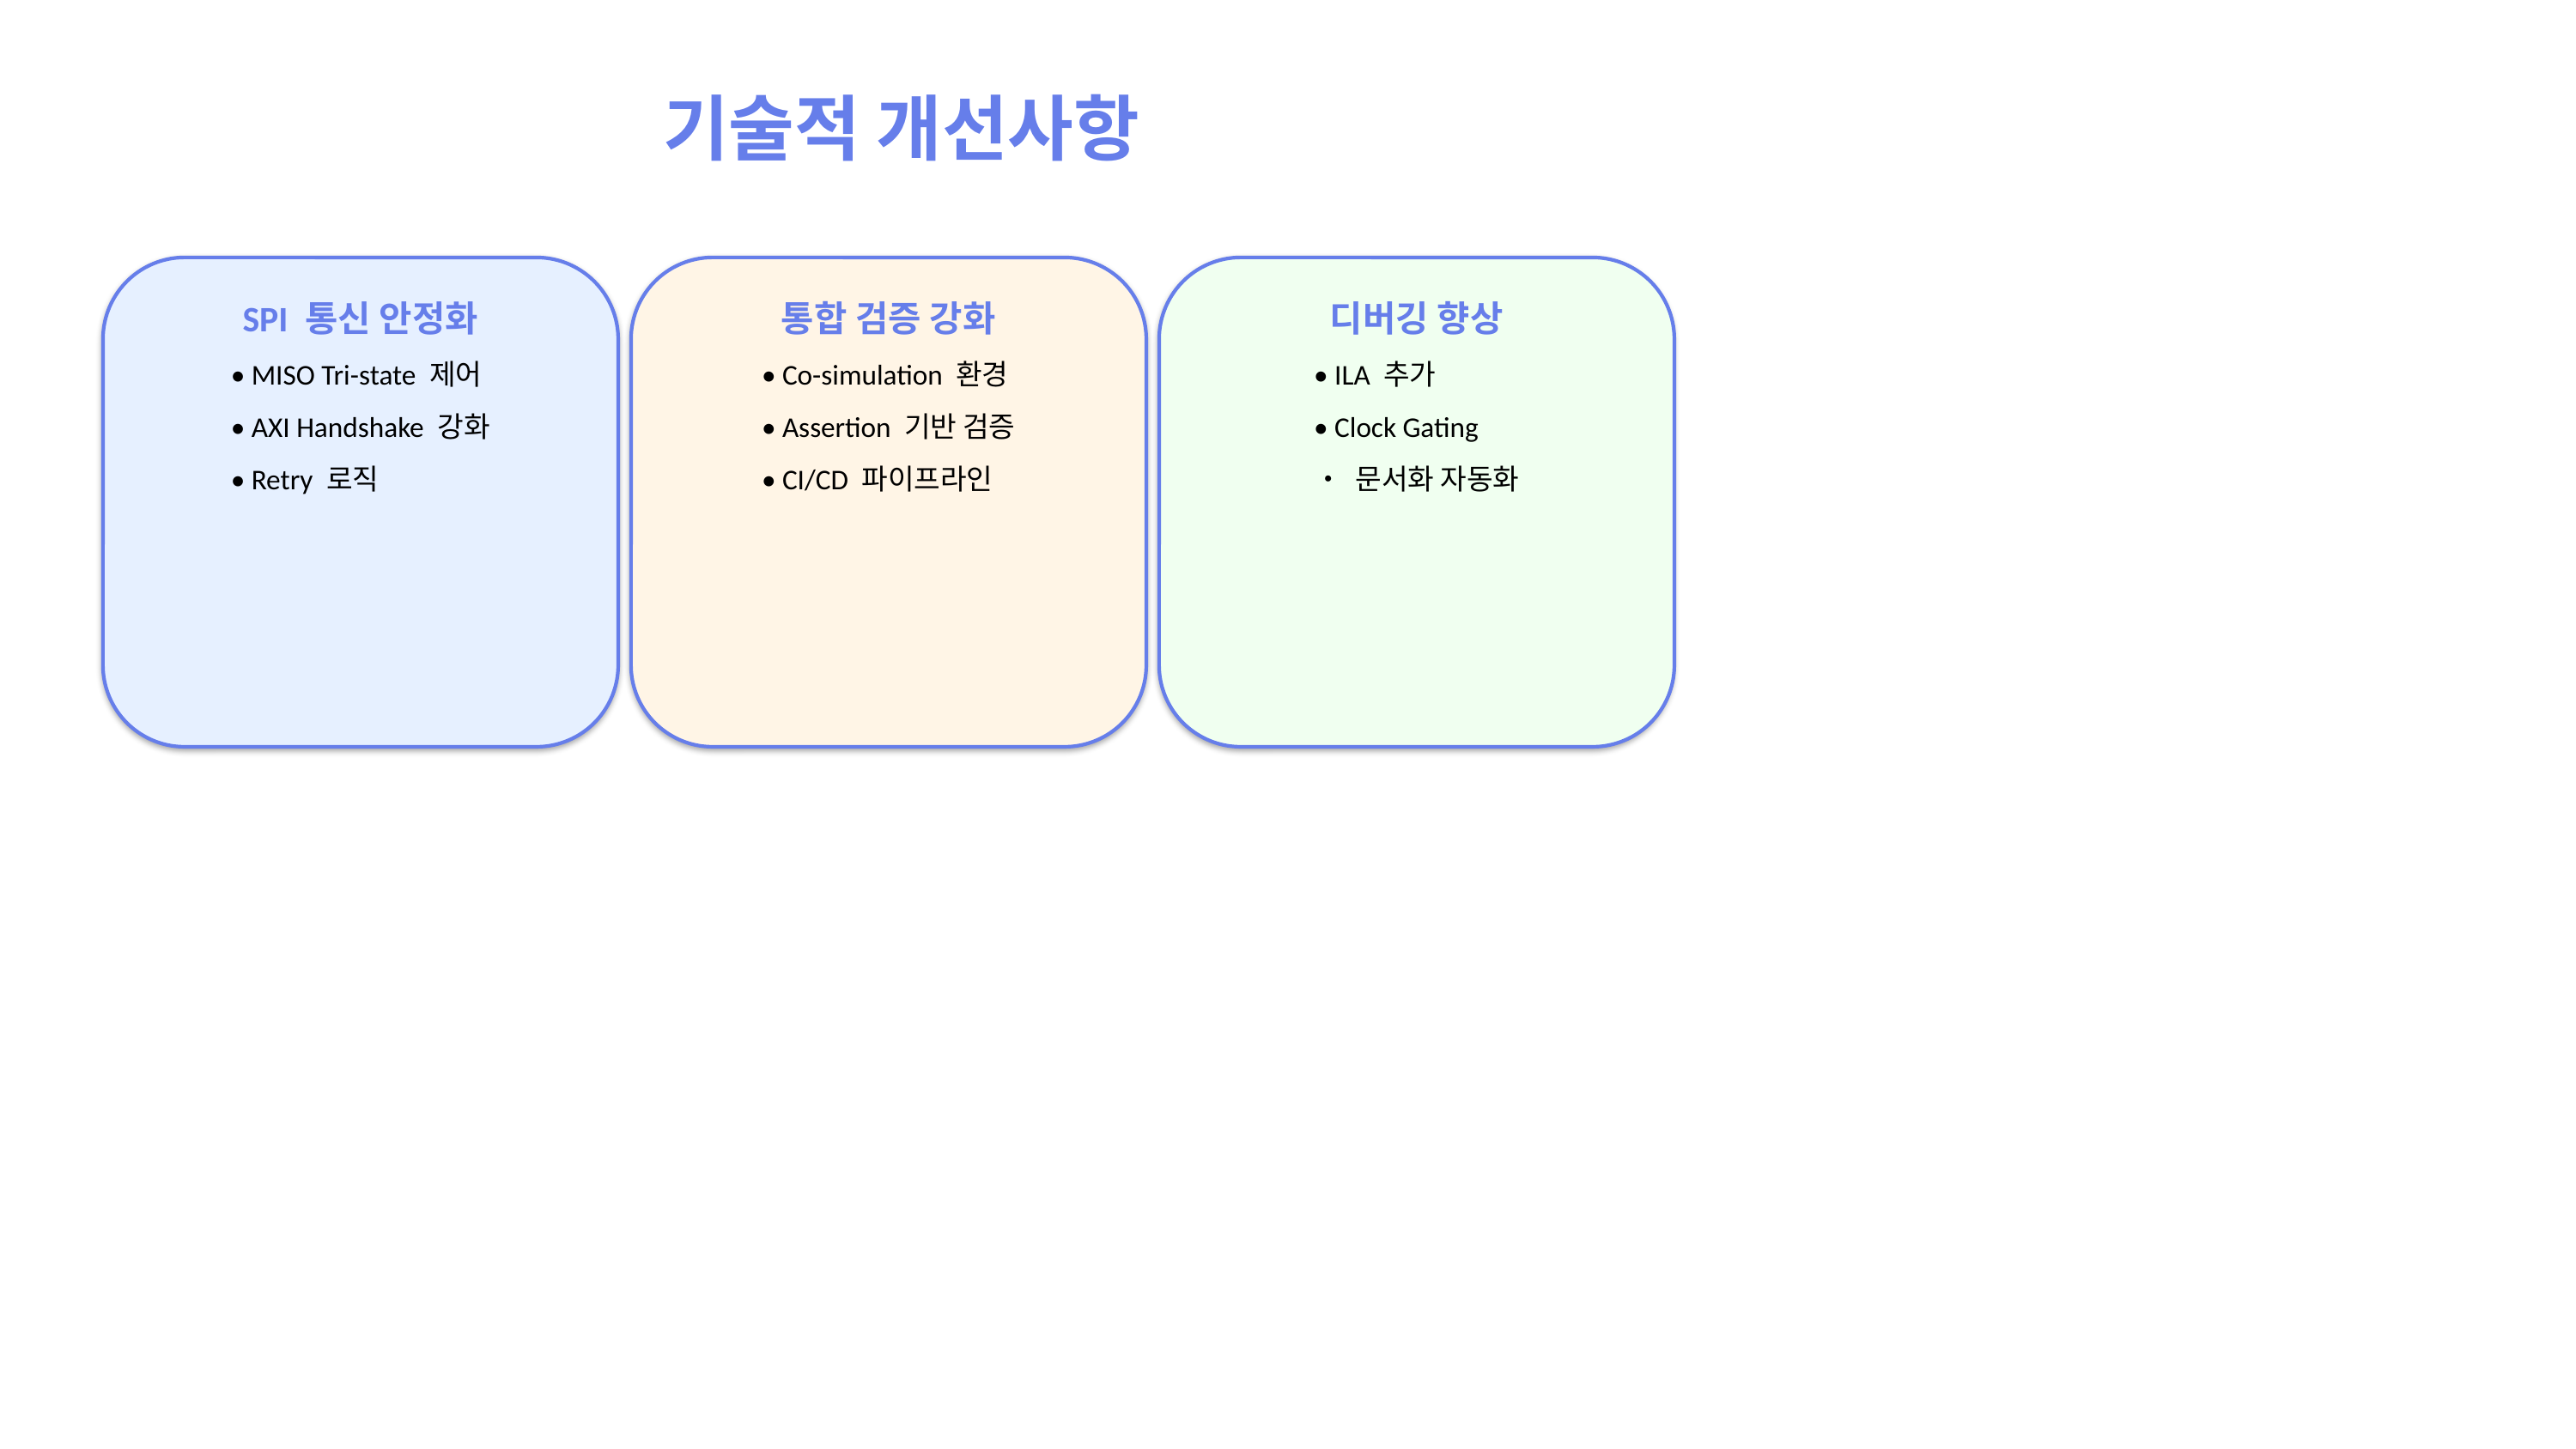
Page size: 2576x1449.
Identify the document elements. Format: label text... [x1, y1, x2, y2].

text_box [102, 257, 619, 748]
text_box [1158, 257, 1675, 748]
text_box [630, 257, 1147, 748]
text_box 기술적 개선사항 [650, 77, 1153, 176]
text_box 통합 검증 강화 • Co-simulation 환경 • Assertion 기반 검증 • CI/CD 파이프라인 [749, 289, 1029, 502]
text_box 디버깅 향상 • ILA 추가 • Clock Gating • 문서화 자동화 [1301, 289, 1533, 502]
text_box SPI 통신 안정화 • MISO Tri-state 제어 • AXI Handshake 강화 • Retry 로직 [218, 289, 503, 502]
